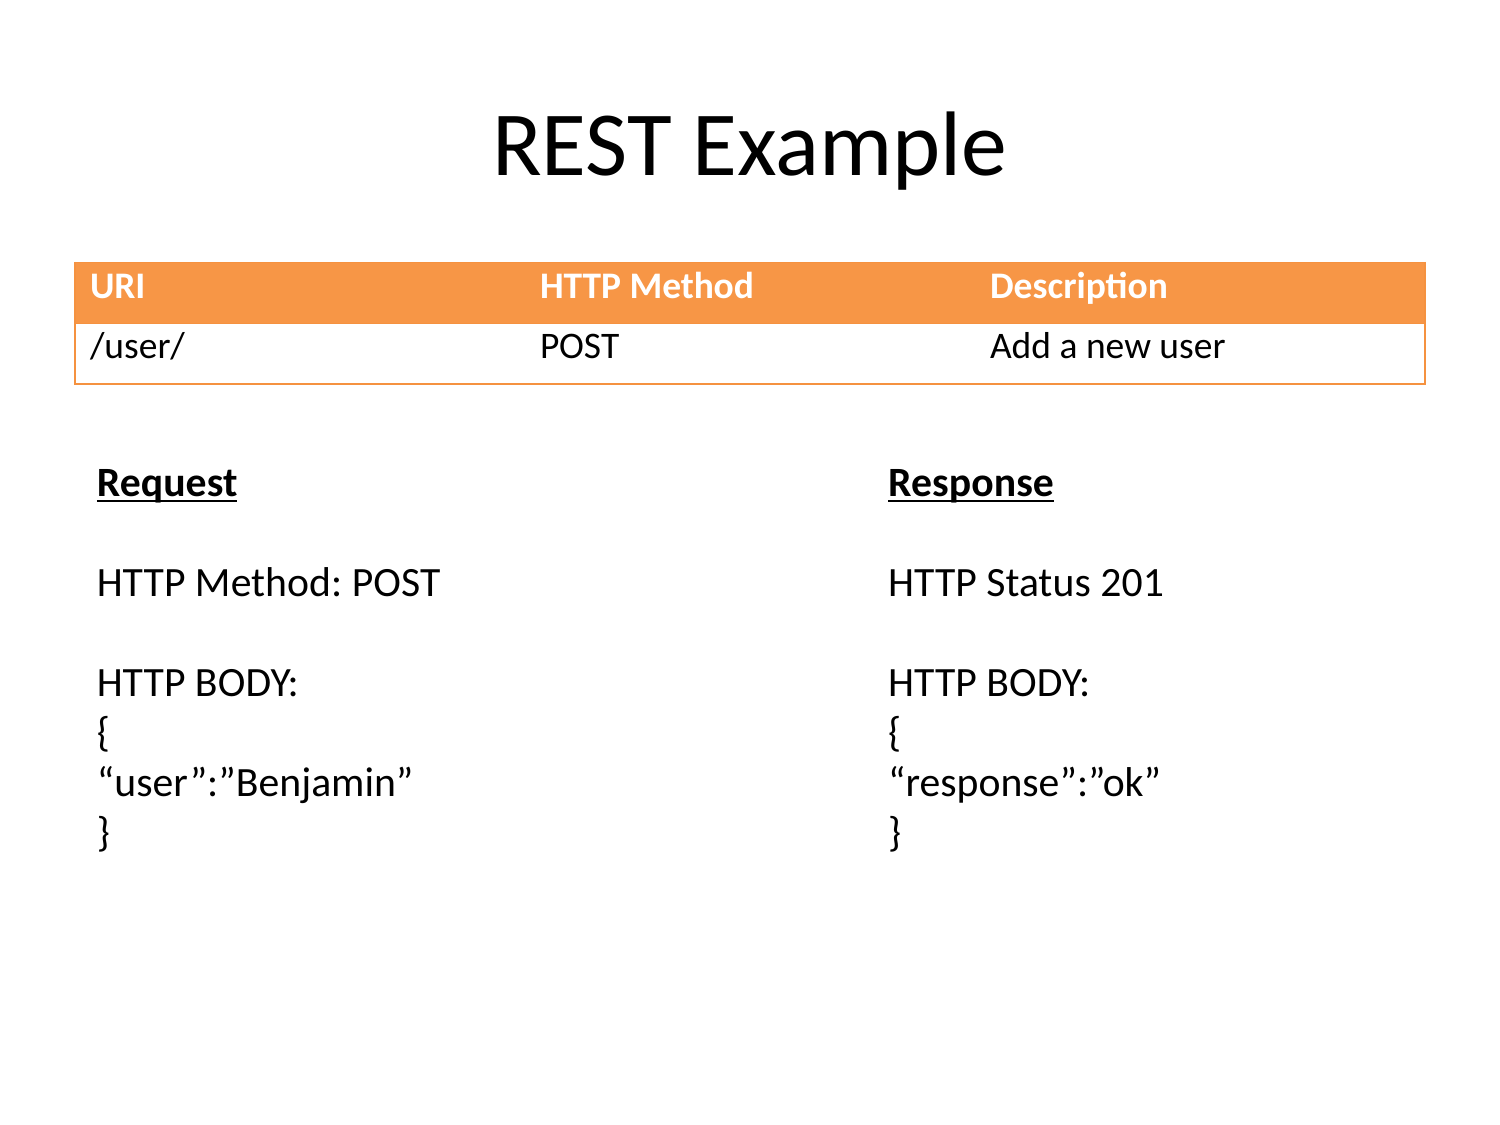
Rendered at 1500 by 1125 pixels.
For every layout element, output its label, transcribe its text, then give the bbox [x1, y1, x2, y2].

table_header HTTP Method [525, 263, 975, 323]
table_cell Add a new user [975, 324, 1424, 383]
table_header Description [975, 263, 1424, 323]
text_box Request HTTP Method: POST HTTP BODY: { “user”:”Benjamin” } [82, 447, 519, 903]
text_box Response HTTP Status 201 HTTP BODY: { “response”:”ok” } [873, 447, 1306, 863]
title REST Example [75, 45, 1425, 233]
table_cell /user/ [76, 324, 525, 383]
table_cell POST [525, 324, 975, 383]
table_header URI [76, 263, 525, 323]
